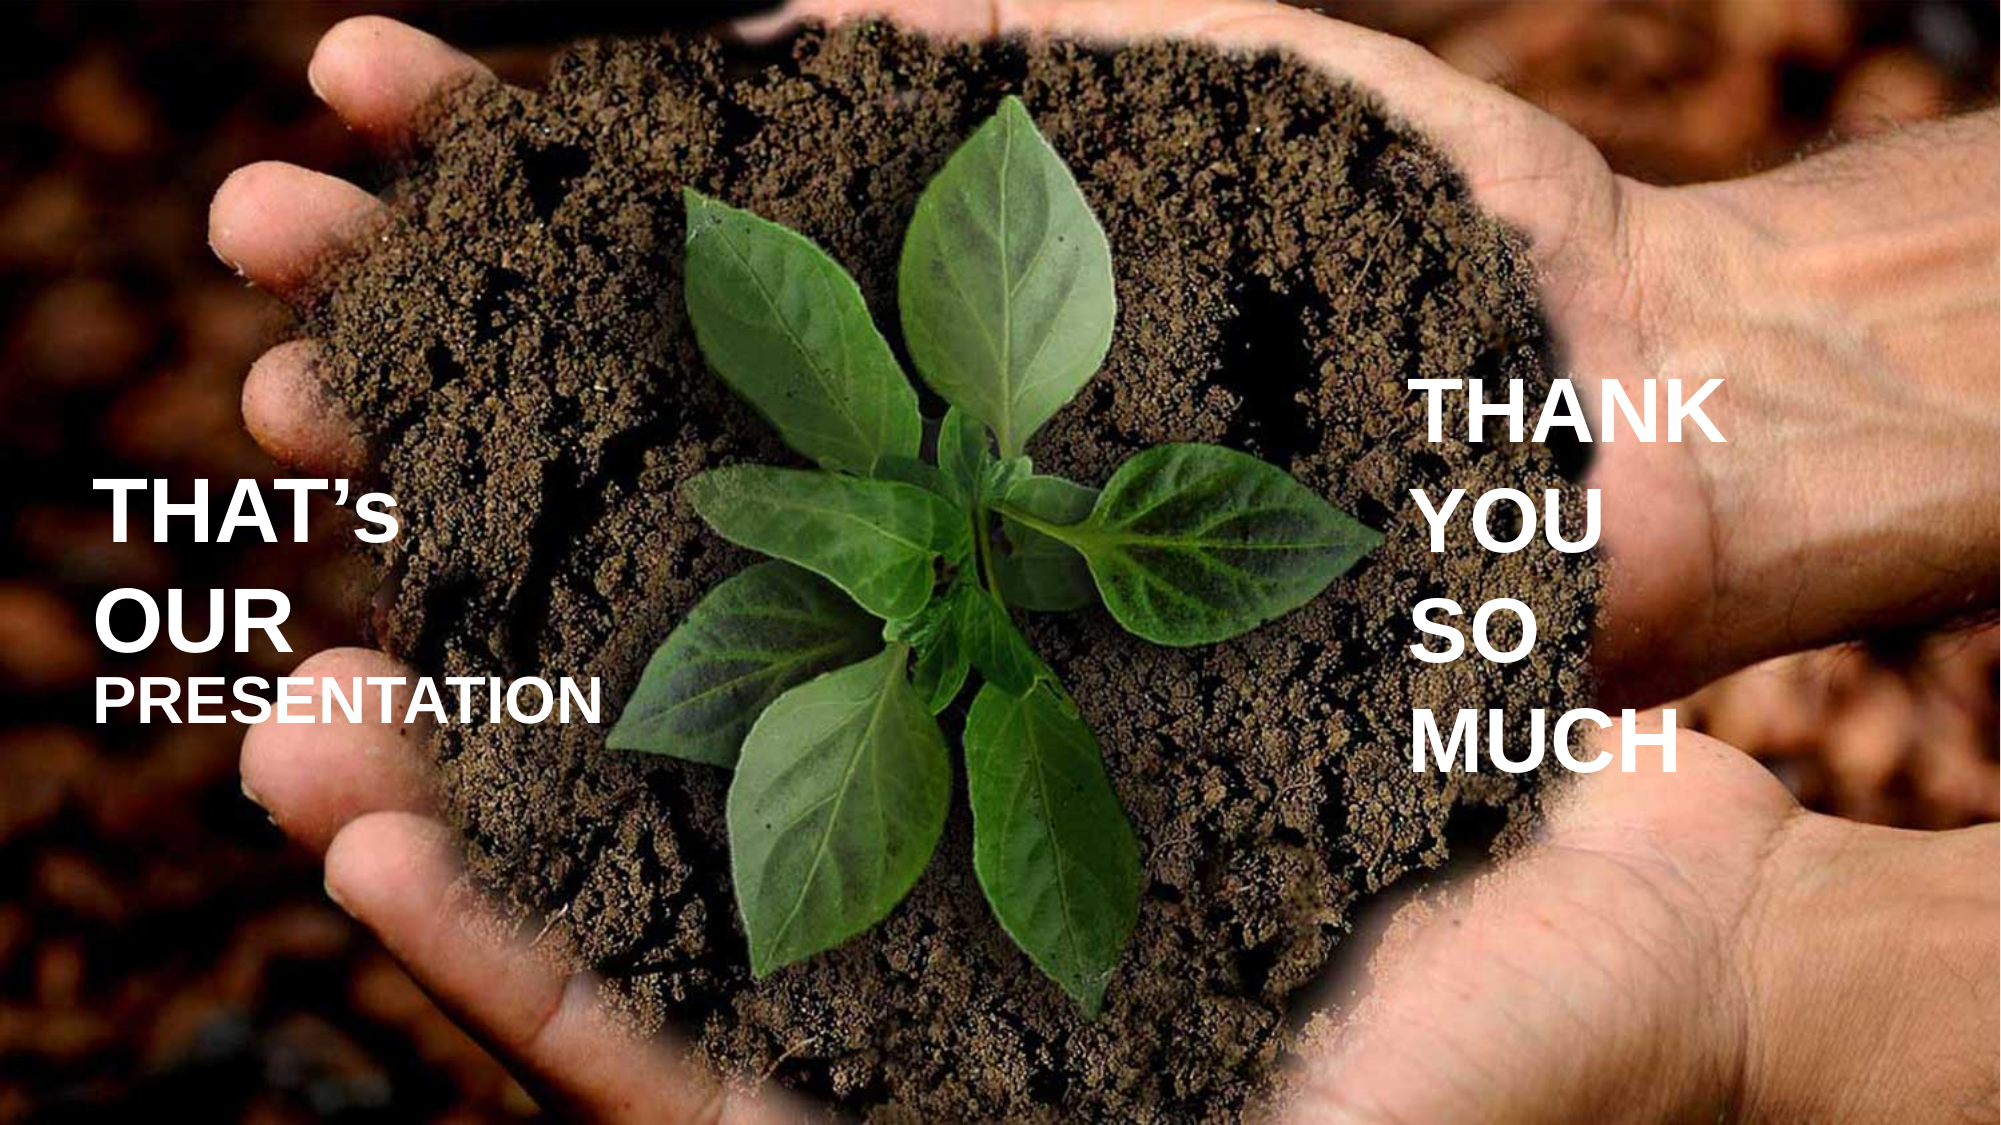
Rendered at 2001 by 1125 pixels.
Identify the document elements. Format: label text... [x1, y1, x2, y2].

text_box THANK YOU SO MUCH [1393, 343, 1957, 798]
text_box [77, 374, 641, 854]
picture [0, 0, 2001, 1125]
